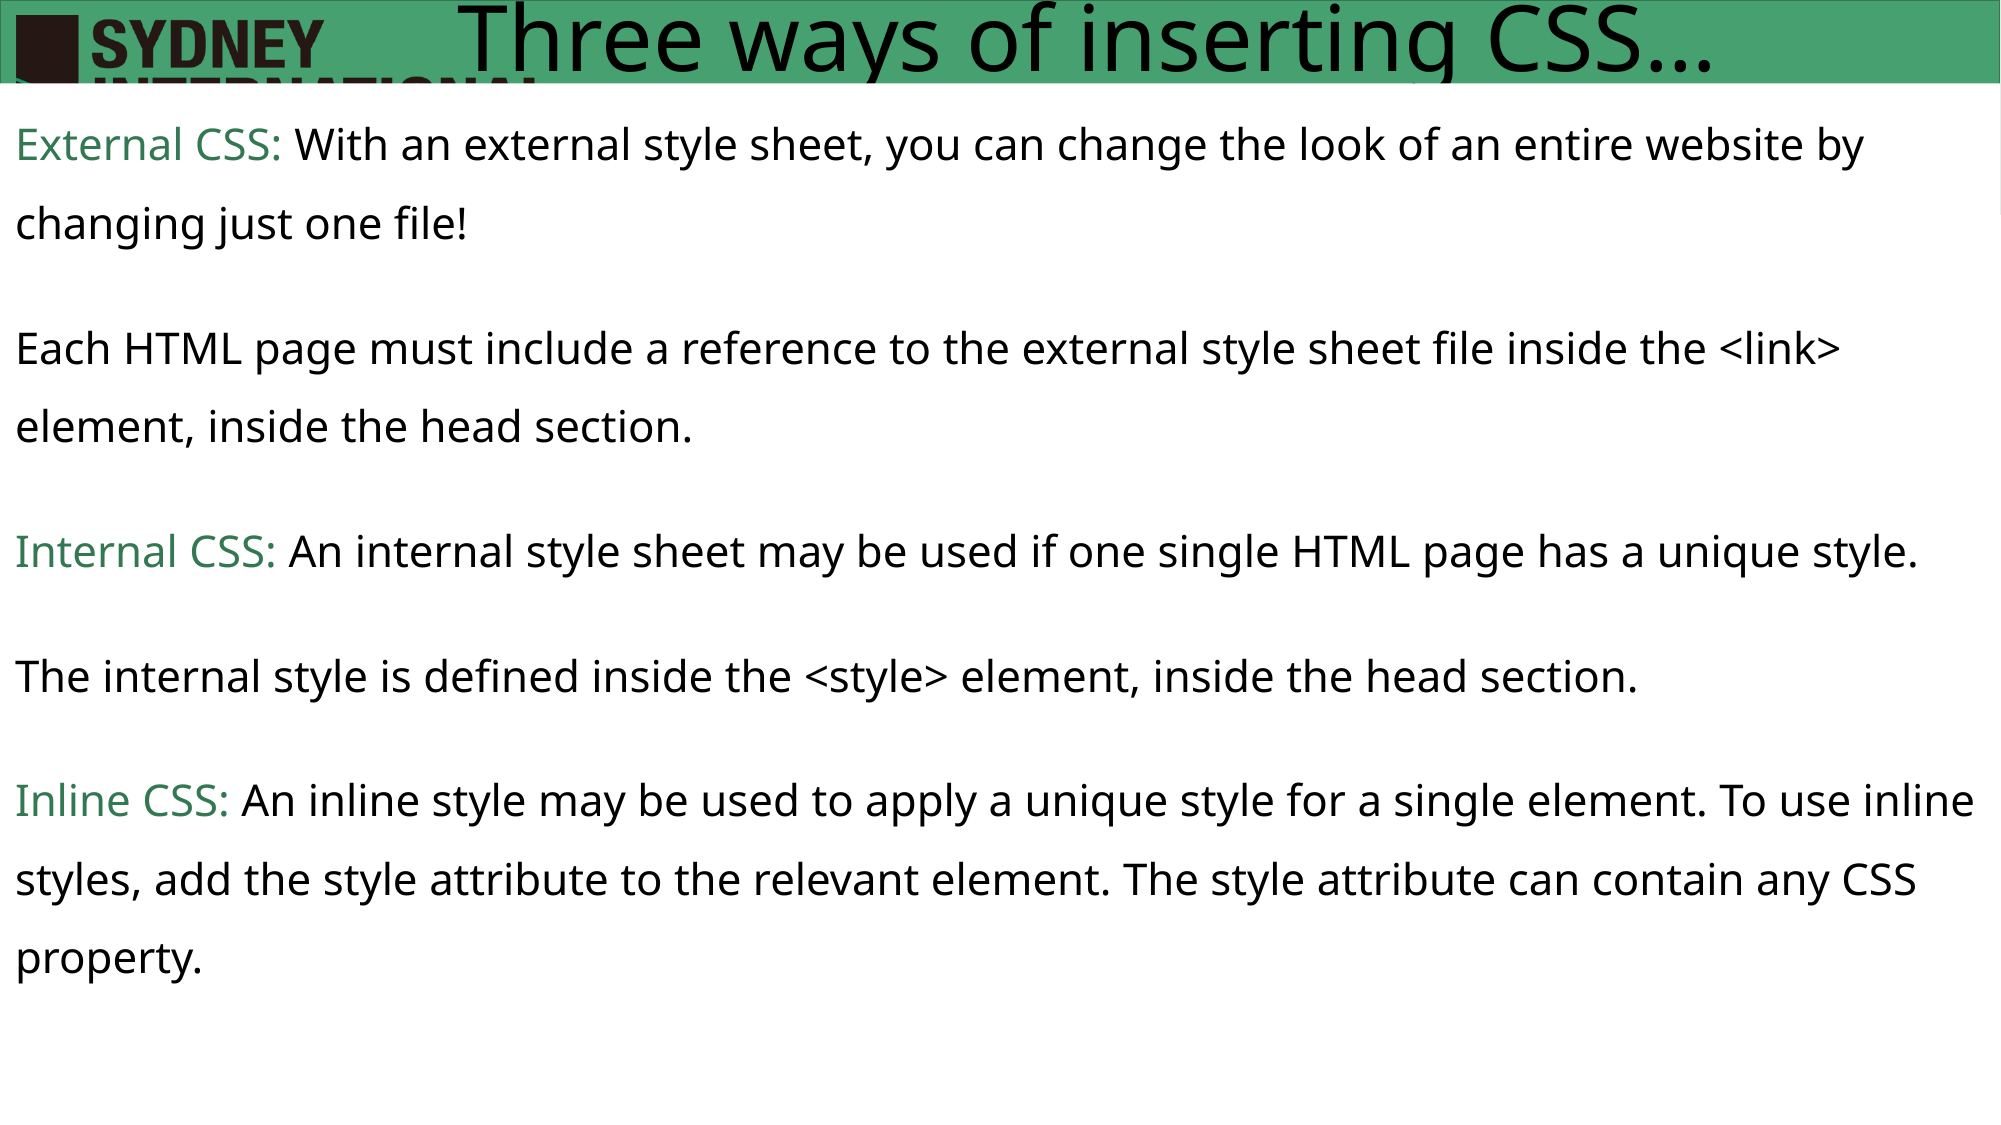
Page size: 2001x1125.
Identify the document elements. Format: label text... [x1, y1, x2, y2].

picture [16, 15, 237, 83]
title Three ways of inserting CSS… [237, 0, 1938, 83]
list External CSS: With an external style sheet, you can change the look of an entire website by changing just one file! Each HTML page must include a reference to the external style sheet file inside the <link> element, inside the head section. Internal CSS: An internal style sheet may be used if one single HTML page has a unique style. The internal style is defined inside the <style> element, inside the head section. Inline CSS: An inline style may be used to apply a unique style for a single element. To use inline styles, add the style attribute to the relevant element. The style attribute can contain any CSS property. [0, 83, 2000, 1125]
